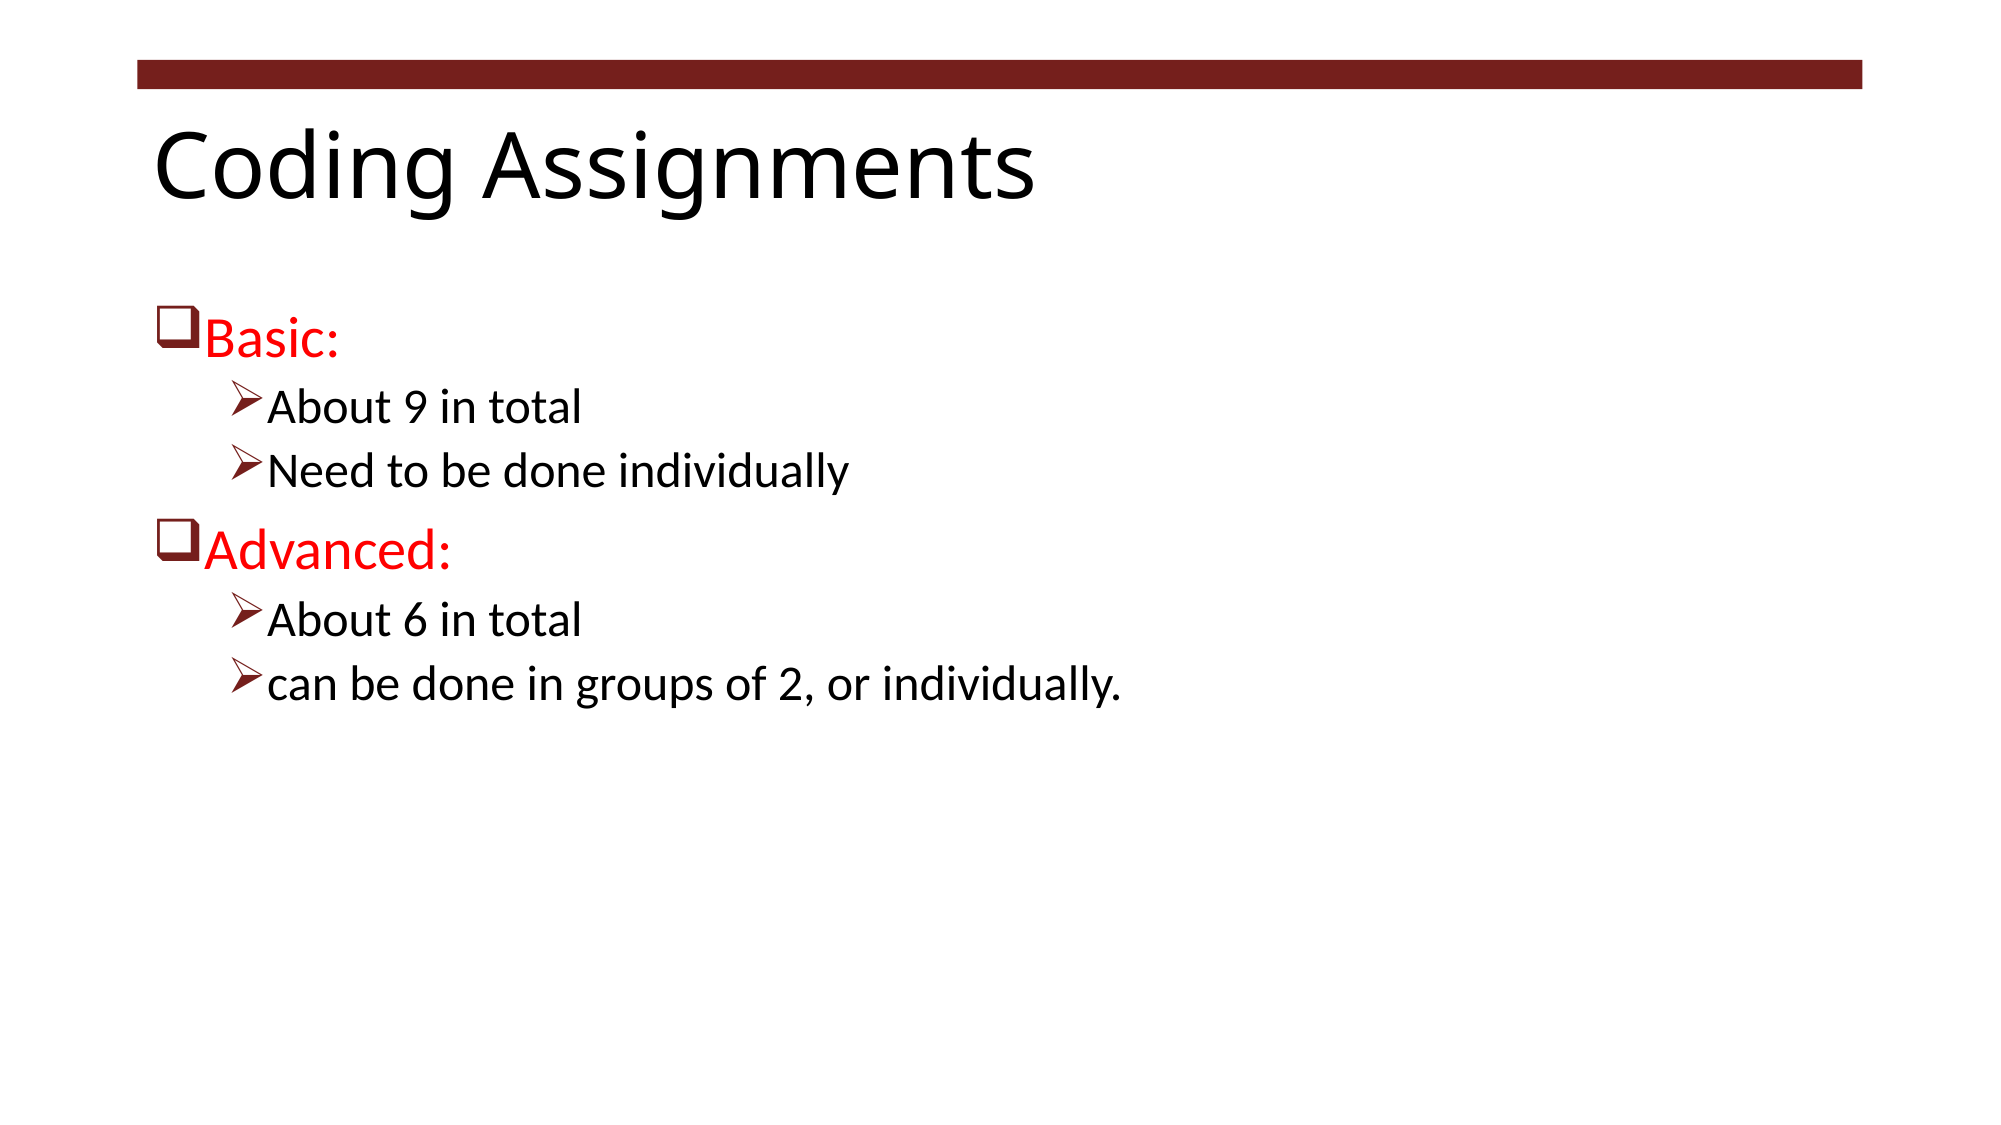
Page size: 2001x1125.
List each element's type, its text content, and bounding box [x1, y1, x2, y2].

title Coding Assignments [137, 59, 1863, 278]
list Basic: About 9 in total Need to be done individually Advanced: About 6 in total can be done in groups of 2, or individually. [137, 299, 1863, 1103]
